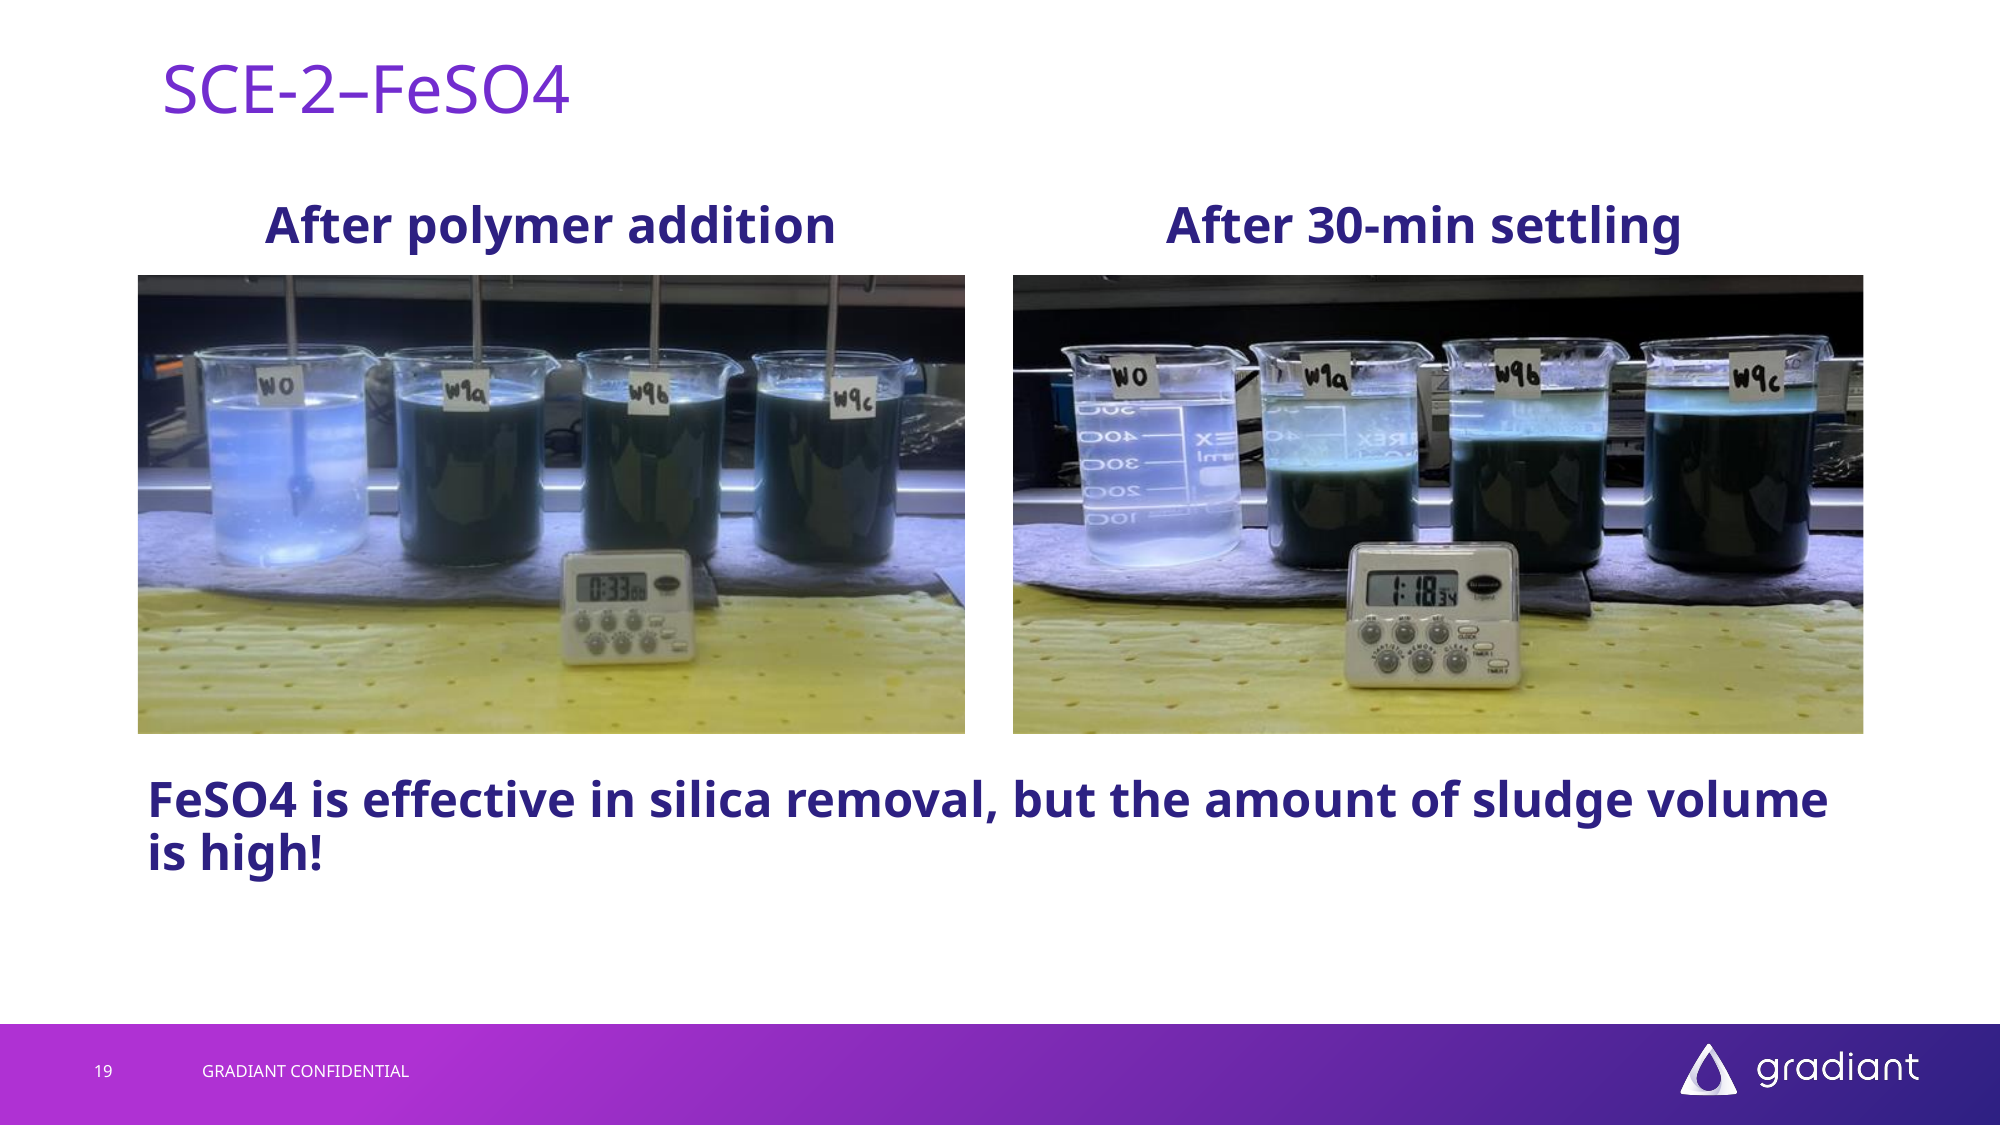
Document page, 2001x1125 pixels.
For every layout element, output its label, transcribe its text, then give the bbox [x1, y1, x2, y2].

footer GRADIANT CONFIDENTIAL [187, 1042, 862, 1103]
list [1012, 275, 1864, 734]
picture [1680, 1043, 1919, 1096]
slide_number 19 [78, 1042, 187, 1103]
list After 30-min settling [999, 126, 1851, 262]
text_box FeSO4 is effective in silica removal, but the amount of sludge volume is high! [132, 766, 1858, 889]
list After polymer addition [128, 126, 975, 262]
title SCE-2–FeSO4 [147, 2, 1837, 182]
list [137, 275, 965, 734]
